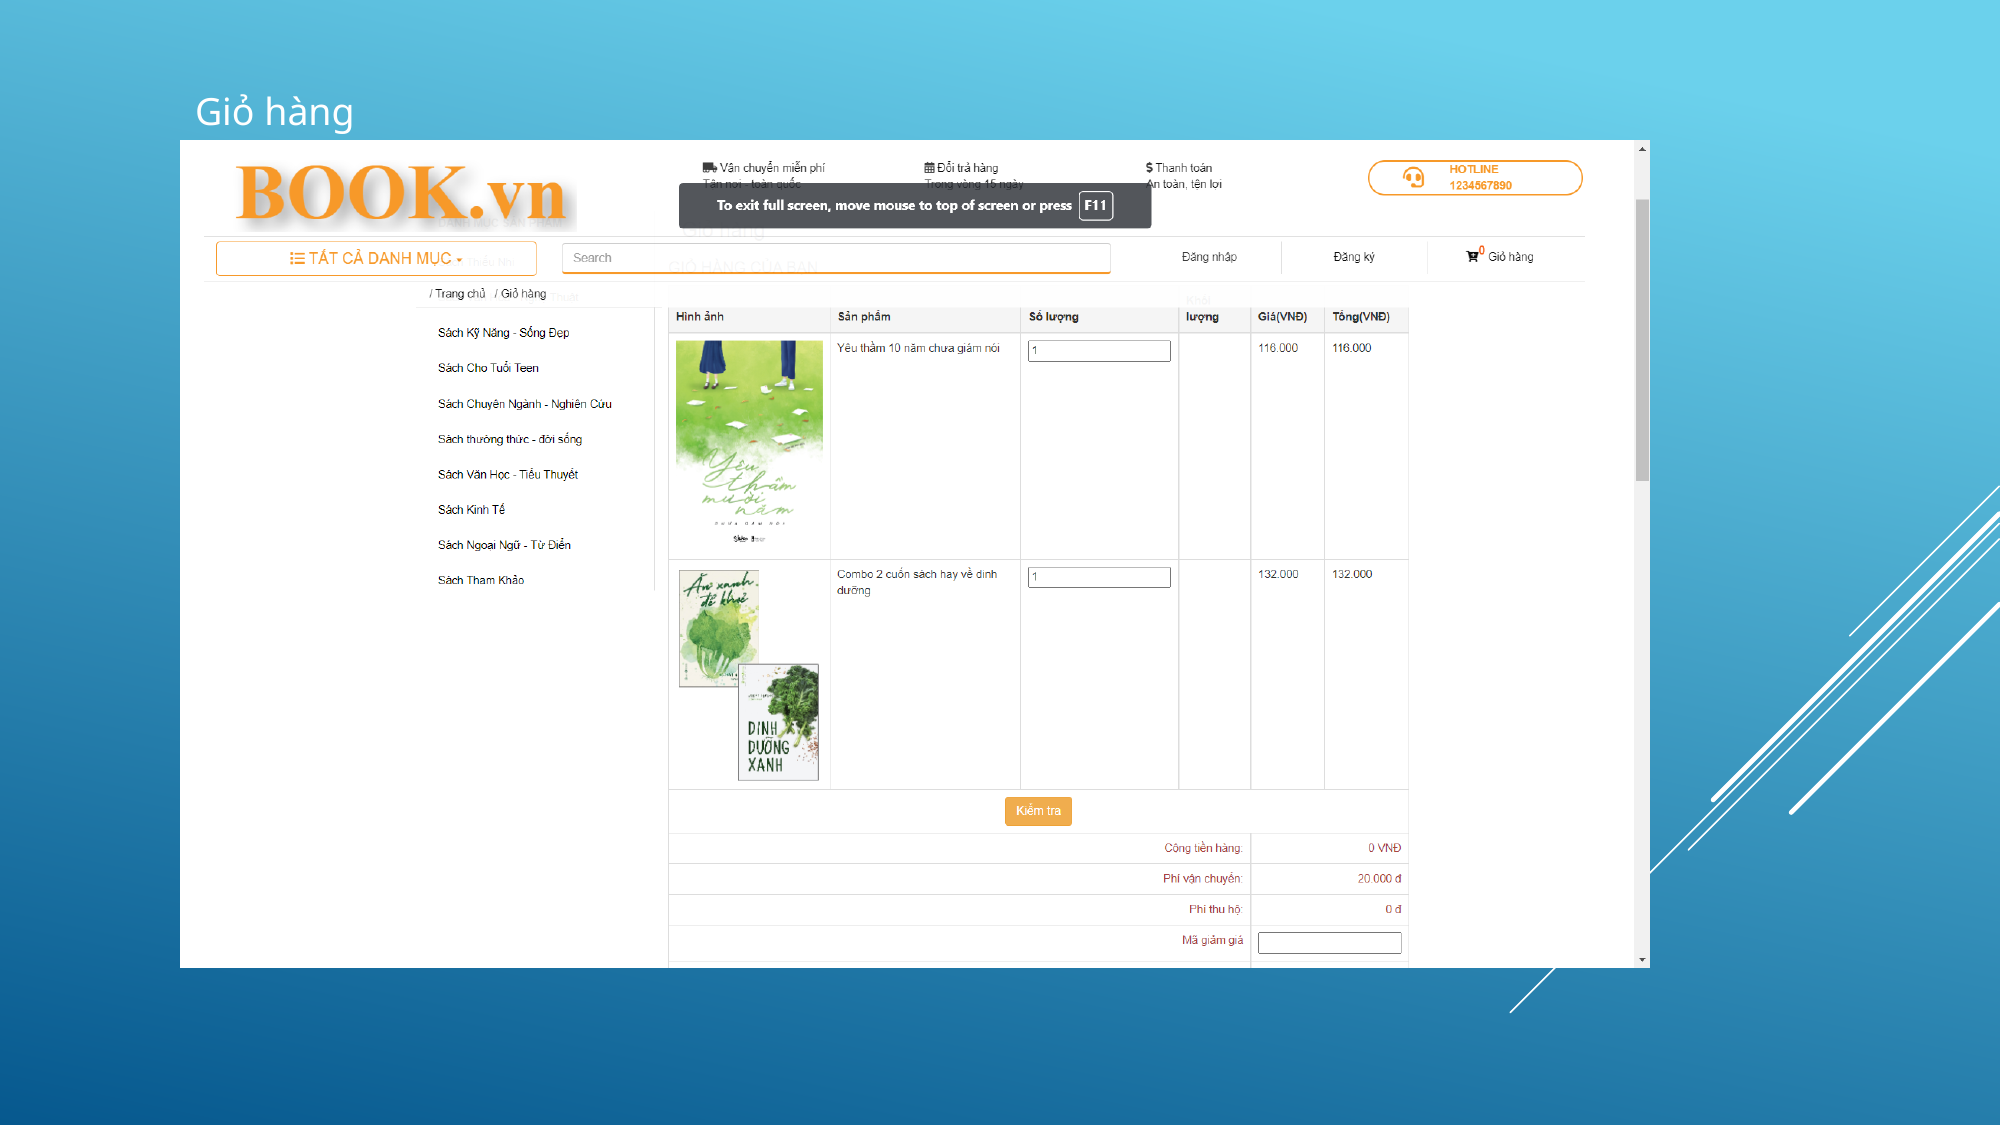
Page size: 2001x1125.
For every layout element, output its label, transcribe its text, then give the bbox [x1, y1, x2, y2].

text_box Giỏ hàng [180, 80, 388, 140]
picture [179, 140, 1650, 968]
